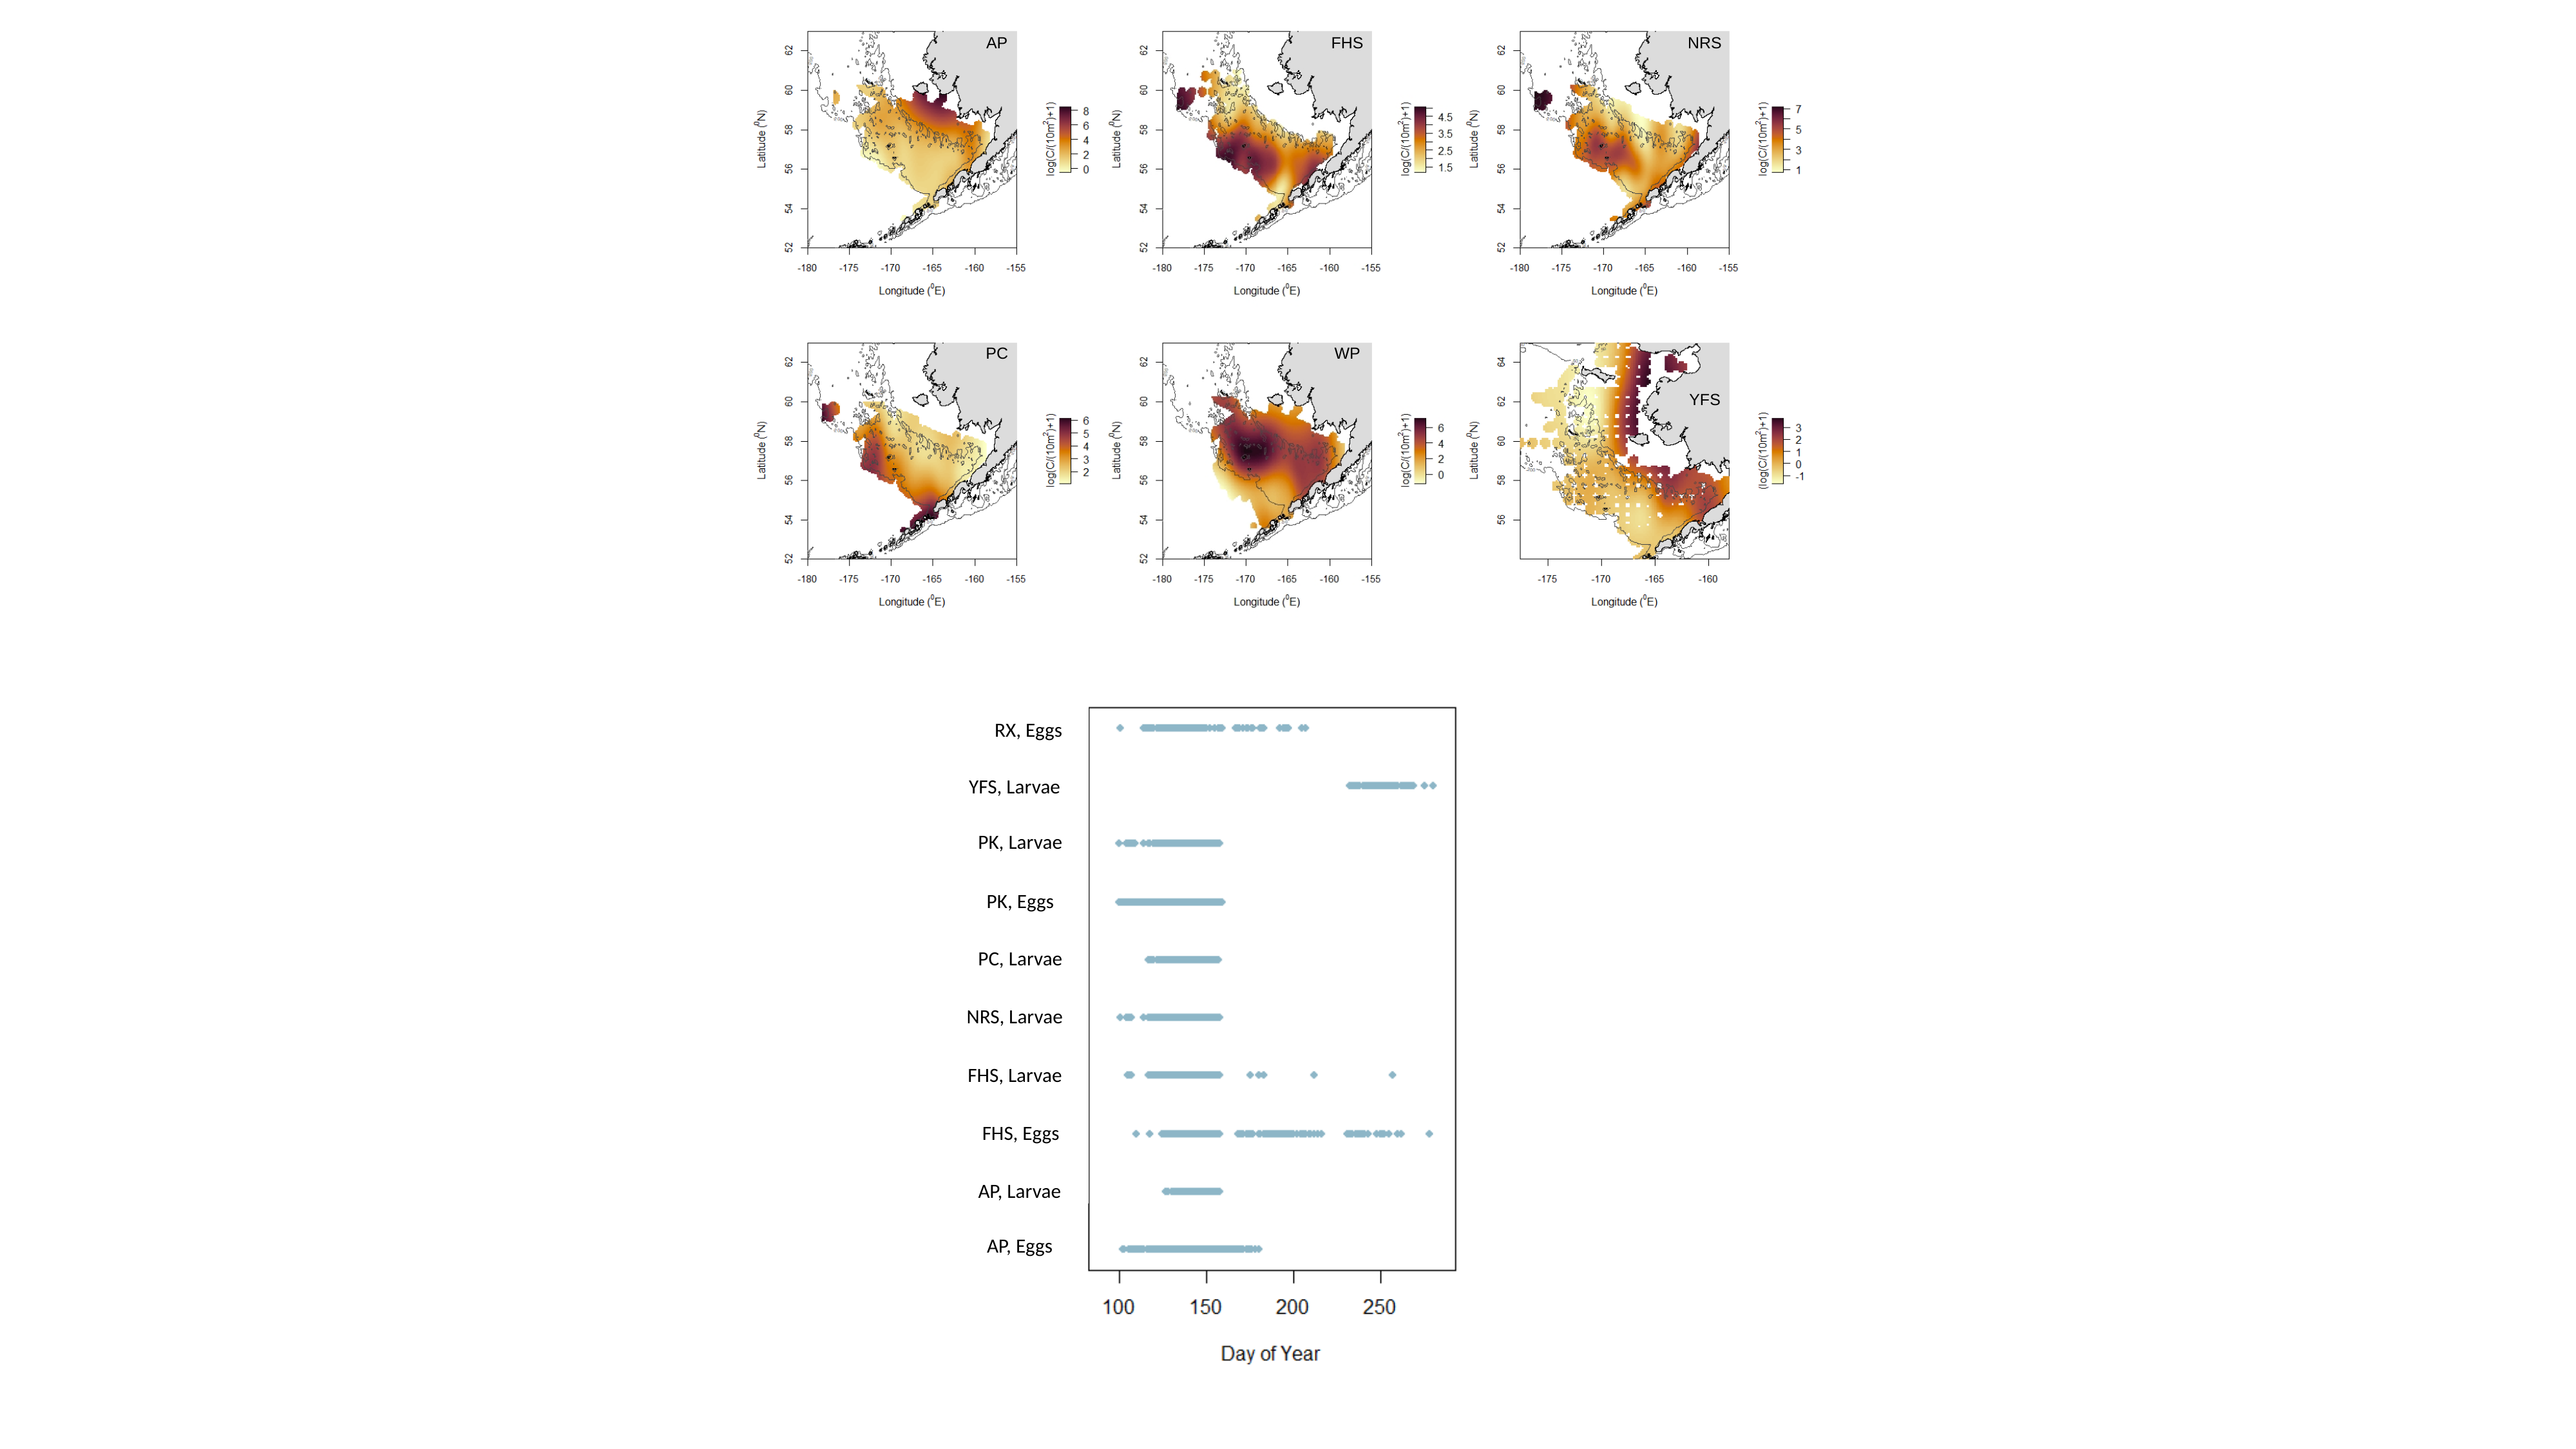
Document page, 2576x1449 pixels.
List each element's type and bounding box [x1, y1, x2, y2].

text_box [940, 649, 1562, 1389]
text_box [744, 0, 1832, 623]
